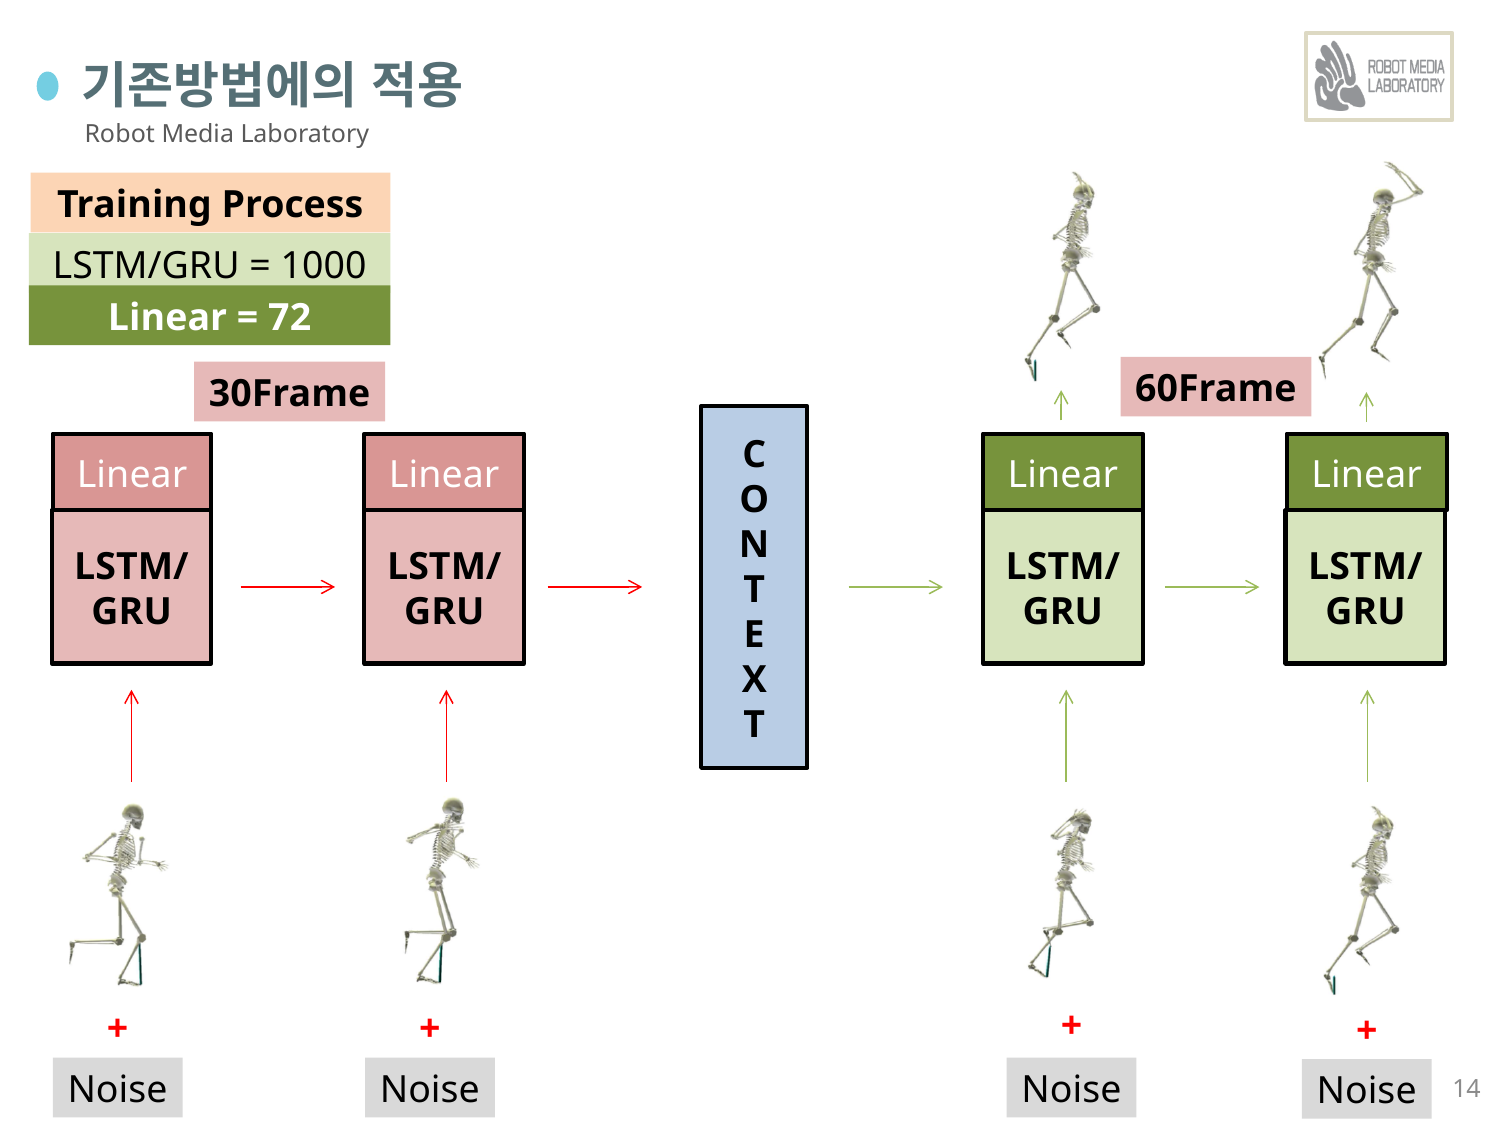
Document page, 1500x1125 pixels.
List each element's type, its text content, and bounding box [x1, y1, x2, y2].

text_box C O N T E X T [699, 404, 809, 770]
text_box + [92, 998, 144, 1057]
picture [1015, 162, 1119, 388]
slide_number 14 [1145, 1059, 1496, 1120]
text_box Linear [362, 432, 526, 512]
text_box LSTM/GRU [50, 508, 213, 666]
text_box Linear [51, 432, 213, 512]
text_box Linear [981, 432, 1145, 512]
text_box Linear = 72 [28, 285, 391, 346]
text_box + [1045, 993, 1098, 1054]
text_box + [404, 997, 456, 1057]
text_box Noise [1006, 1057, 1137, 1118]
text_box LSTM/GRU = 1000 [28, 233, 391, 285]
picture [394, 787, 486, 985]
text_box Noise [52, 1057, 183, 1118]
picture [1315, 798, 1418, 1001]
picture [56, 787, 176, 991]
text_box LSTM/GRU [981, 512, 1145, 666]
text_box Linear [1285, 432, 1449, 512]
text_box 30Frame [194, 361, 386, 422]
picture [1307, 34, 1451, 119]
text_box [36, 45, 981, 154]
text_box 60Frame [1120, 356, 1312, 417]
text_box + [1341, 1009, 1393, 1059]
text_box LSTM/GRU [1283, 508, 1447, 666]
picture [1316, 158, 1426, 393]
text_box Noise [365, 1057, 495, 1118]
picture [1017, 798, 1115, 983]
text_box Training Process [30, 172, 391, 233]
text_box LSTM/GRU [362, 512, 526, 666]
